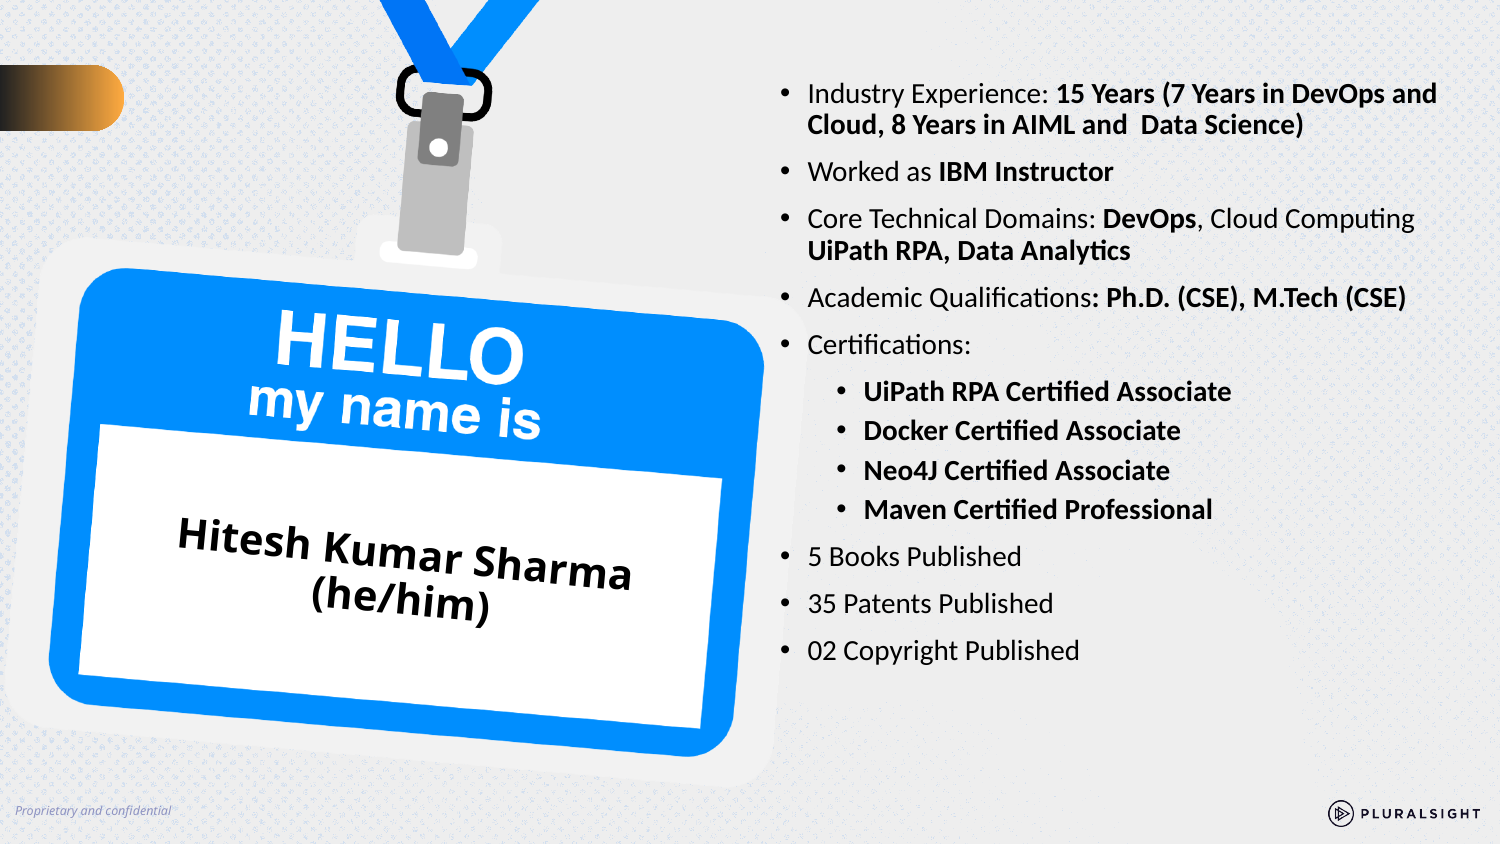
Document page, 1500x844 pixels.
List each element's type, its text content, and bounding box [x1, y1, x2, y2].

text_box Industry Experience: 15 Years (7 Years in DevOps and Cloud, 8 Years in AIML and Data Science) Worked as IBM Instructor Core Technical Domains: DevOps, Cloud Computing UiPath RPA, Data Analytics Academic Qualifications: Ph.D. (CSE), M.Tech (CSE) Certifications: UiPath RPA Certified Associate Docker Certified Associate Neo4J Certified Associate Maven Certified Professional 5 Books Published 35 Patents Published 02 Copyright Published [779, 78, 1458, 791]
picture [0, 0, 1500, 844]
